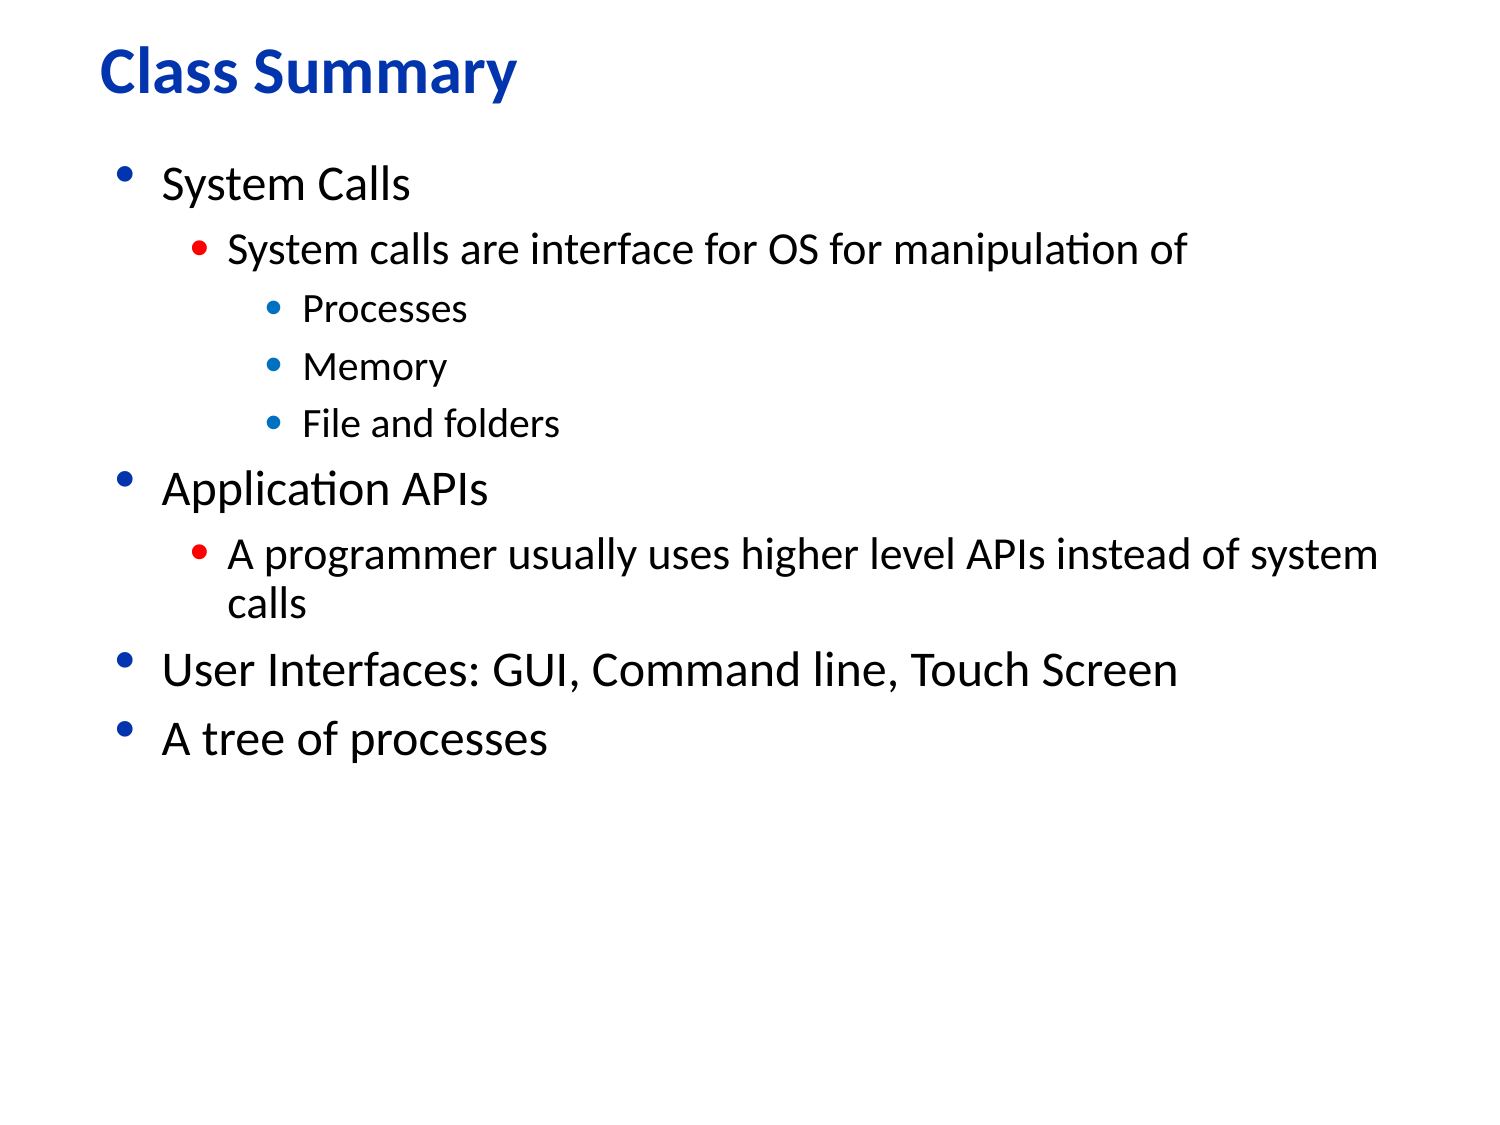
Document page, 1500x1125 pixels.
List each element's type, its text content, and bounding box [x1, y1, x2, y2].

title Class Summary [85, 28, 1261, 117]
list System Calls System calls are interface for OS for manipulation of Processes Memory File and folders Application APIs A programmer usually uses higher level APIs instead of system calls User Interfaces: GUI, Command line, Touch Screen A tree of processes [99, 149, 1400, 988]
